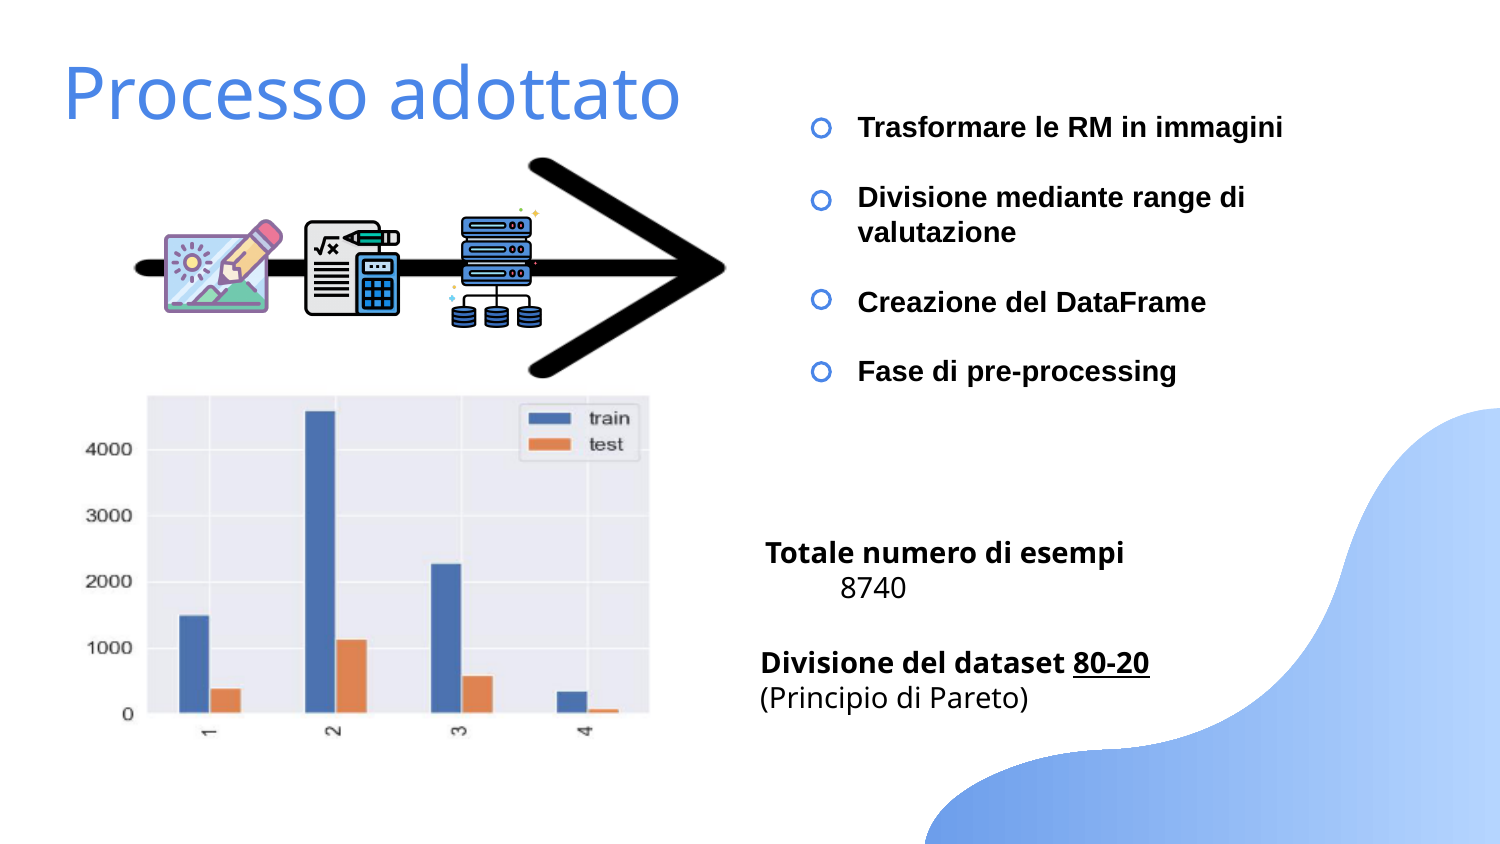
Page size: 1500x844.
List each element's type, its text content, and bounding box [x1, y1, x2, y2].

text_box [812, 362, 831, 381]
text_box Totale numero di esempi 8740 [750, 519, 1201, 620]
picture [58, 64, 768, 766]
text_box [812, 191, 831, 210]
text_box Divisione del dataset 80-20 (Principio di Pareto) [745, 629, 1196, 764]
title Processo adottato [45, 40, 701, 142]
text_box [812, 118, 831, 138]
text_box Trasformare le RM in immagini Divisione mediante range di valutazione Creazione del DataFrame Fase di pre-processing [773, 93, 1408, 438]
text_box [812, 290, 831, 309]
